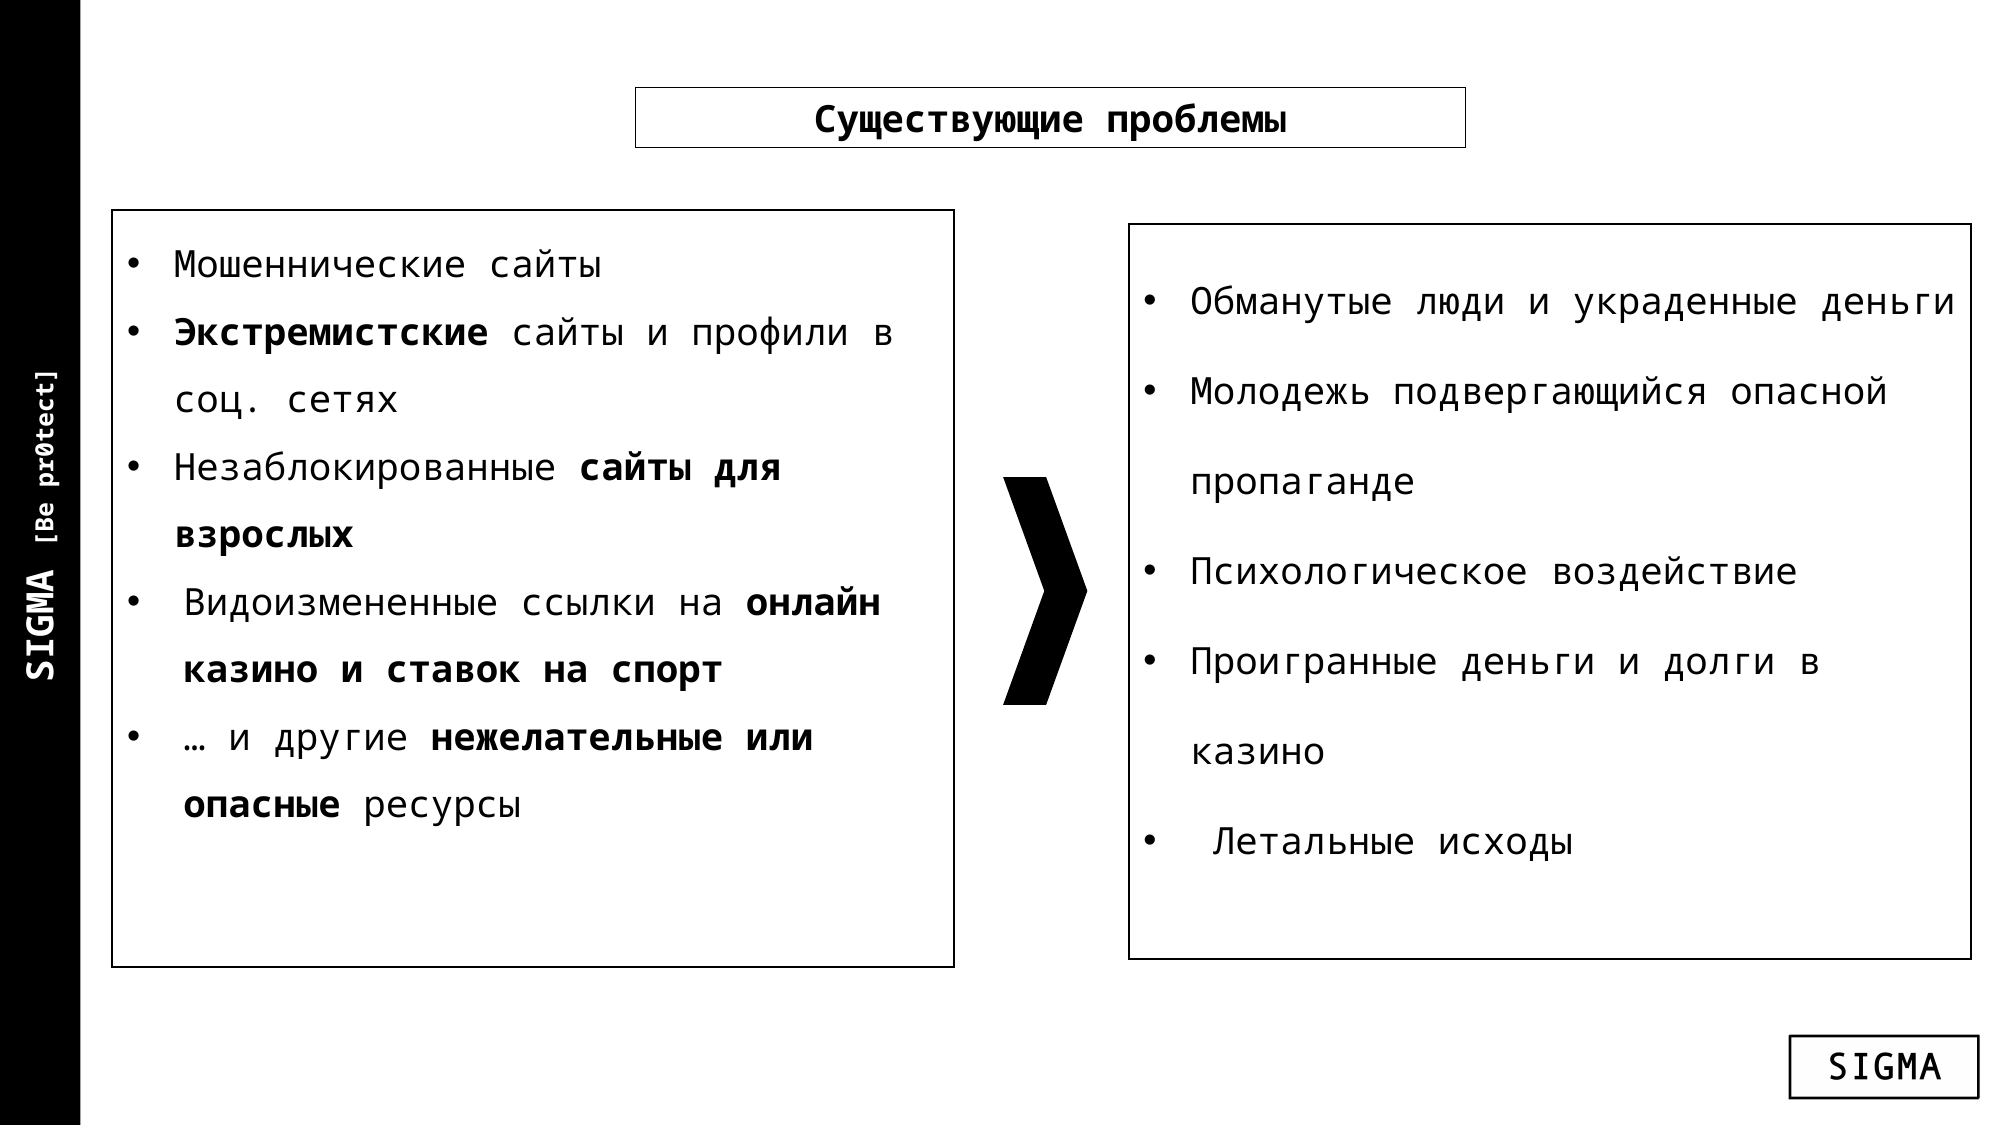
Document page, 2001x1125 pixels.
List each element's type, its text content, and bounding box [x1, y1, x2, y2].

text_box Обманутые люди и украденные деньги Молодежь подвергающийся опасной пропаганде Психологическое воздействие Проигранные деньги и долги в казино Летальные исходы [1128, 223, 1972, 960]
picture [1786, 1032, 1981, 1102]
text_box [1003, 477, 1088, 705]
text_box SIGMA [Be pr0tect] [8, 352, 69, 697]
text_box Мошеннические сайты Экстремистские сайты и профили в соц. сетях Незаблокированные сайты для взрослых Видоизмененные ссылки на онлайн казино и ставок на спорт … и другие нежелательные или опасные ресурсы [111, 209, 955, 968]
text_box [0, 0, 81, 1125]
text_box Существующие проблемы [635, 87, 1466, 148]
